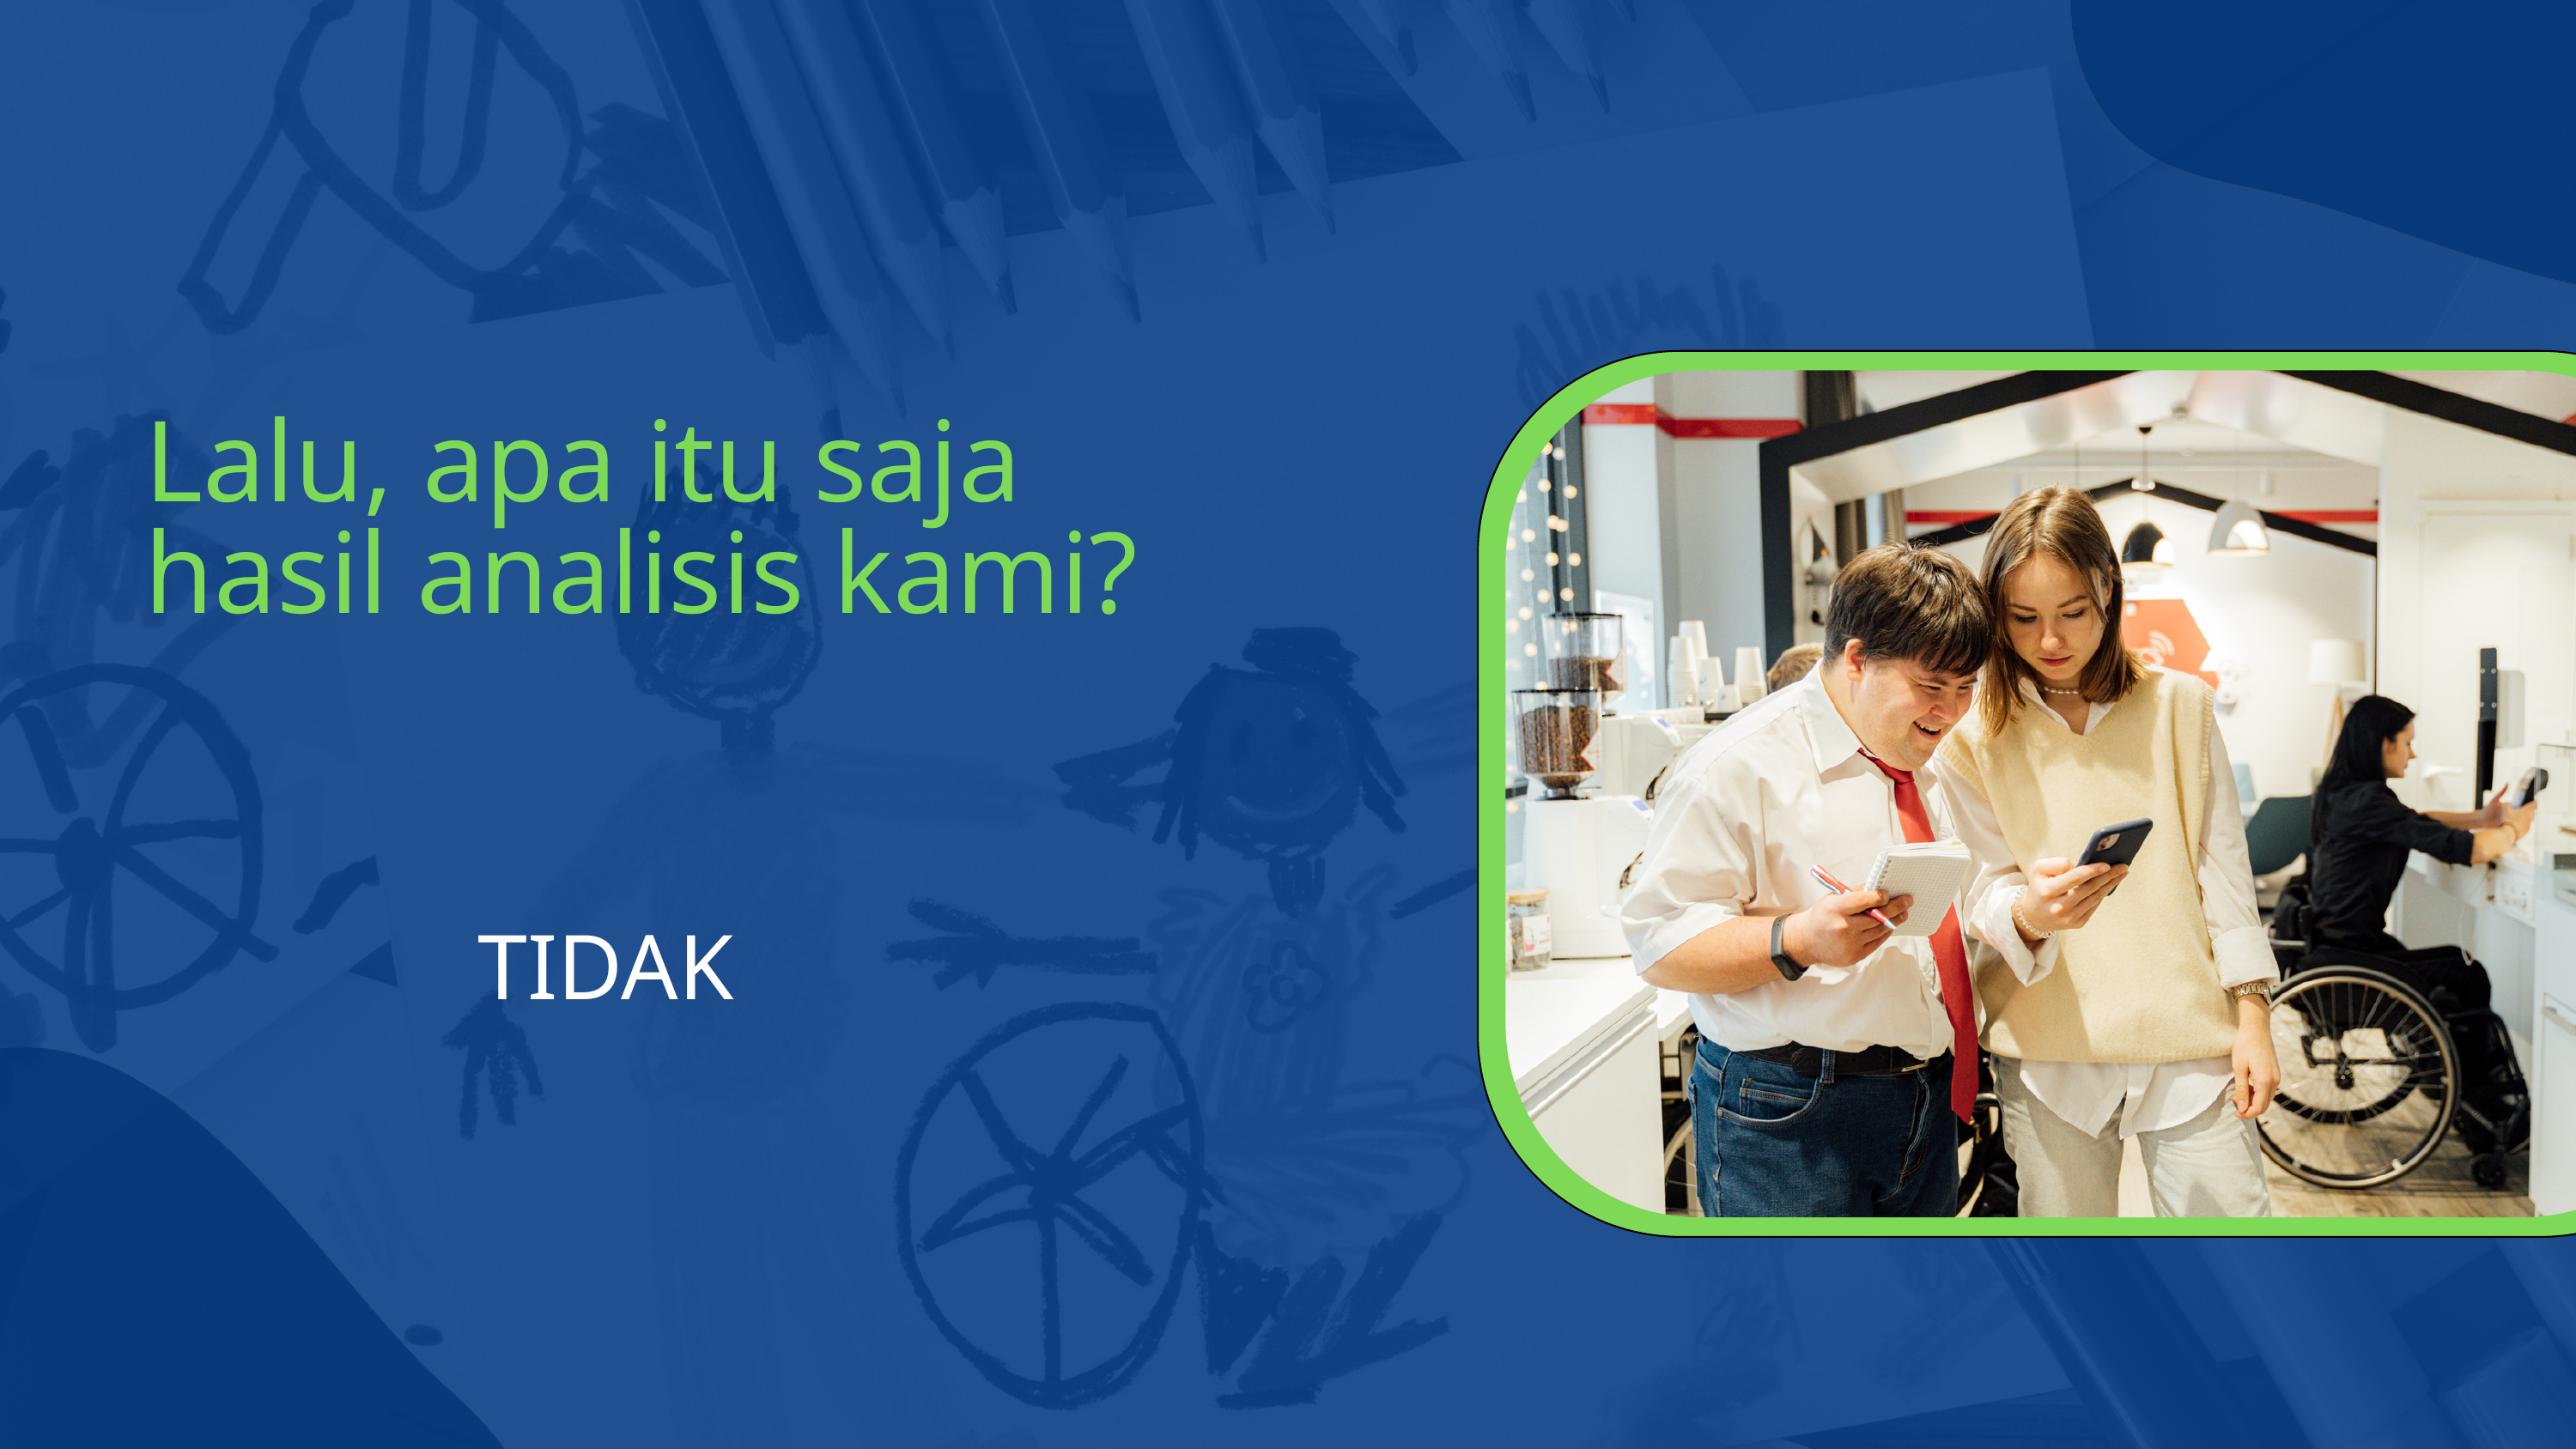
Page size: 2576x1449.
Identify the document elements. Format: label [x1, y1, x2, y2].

text_box [1477, 350, 2576, 1238]
text_box [1505, 370, 2576, 1218]
picture [0, 0, 2576, 1449]
